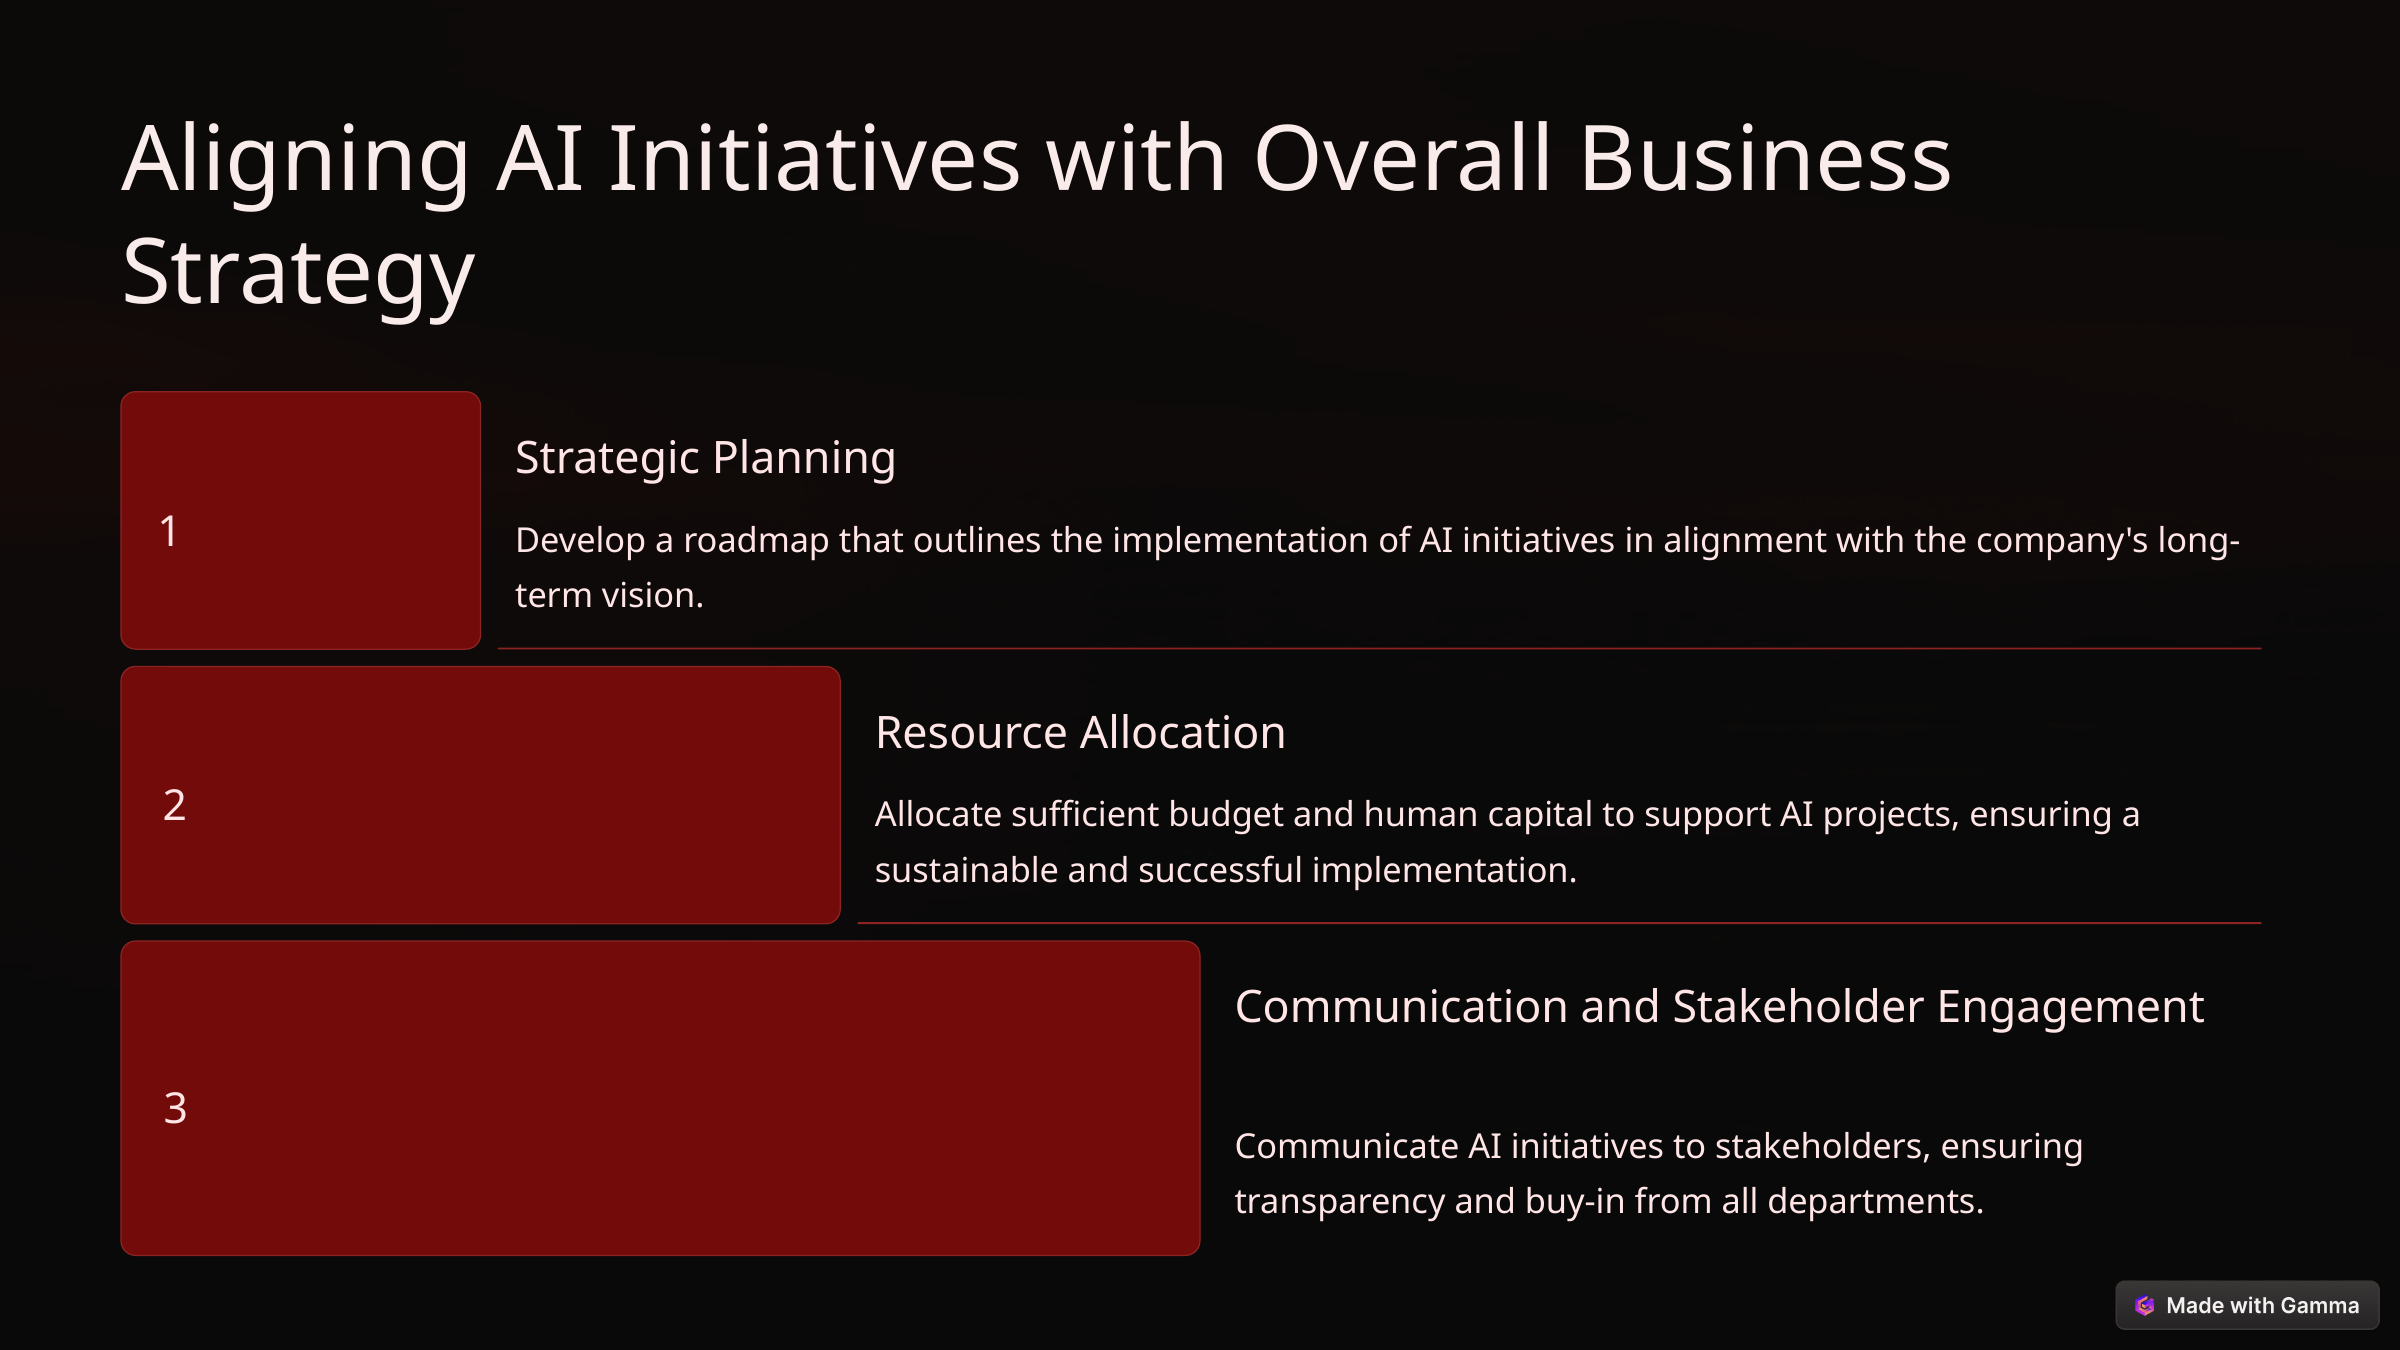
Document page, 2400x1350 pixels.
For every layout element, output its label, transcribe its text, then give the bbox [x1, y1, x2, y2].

text_box Resource Allocation [874, 700, 1417, 758]
text_box 1 [156, 485, 183, 555]
text_box [120, 666, 841, 924]
text_box Develop a roadmap that outlines the implementation of AI initiatives in alignment with the company's long-term vision. [515, 503, 2245, 615]
text_box Communication and Stakeholder Engagement [1234, 975, 2245, 1090]
text_box Communicate AI initiatives to stakeholders, ensuring transparency and buy-in from all departments. [1234, 1110, 2245, 1221]
text_box [120, 941, 1201, 1256]
text_box 3 [156, 1063, 195, 1133]
picture [2106, 1271, 2389, 1339]
text_box Aligning AI Initiatives with Overall Business Strategy [120, 95, 2279, 323]
text_box [120, 391, 481, 650]
text_box Strategic Planning [515, 426, 1019, 484]
text_box 2 [156, 760, 193, 830]
text_box Allocate sufficient budget and human capital to support AI projects, ensuring a sustainable and successful implementation. [874, 778, 2245, 890]
